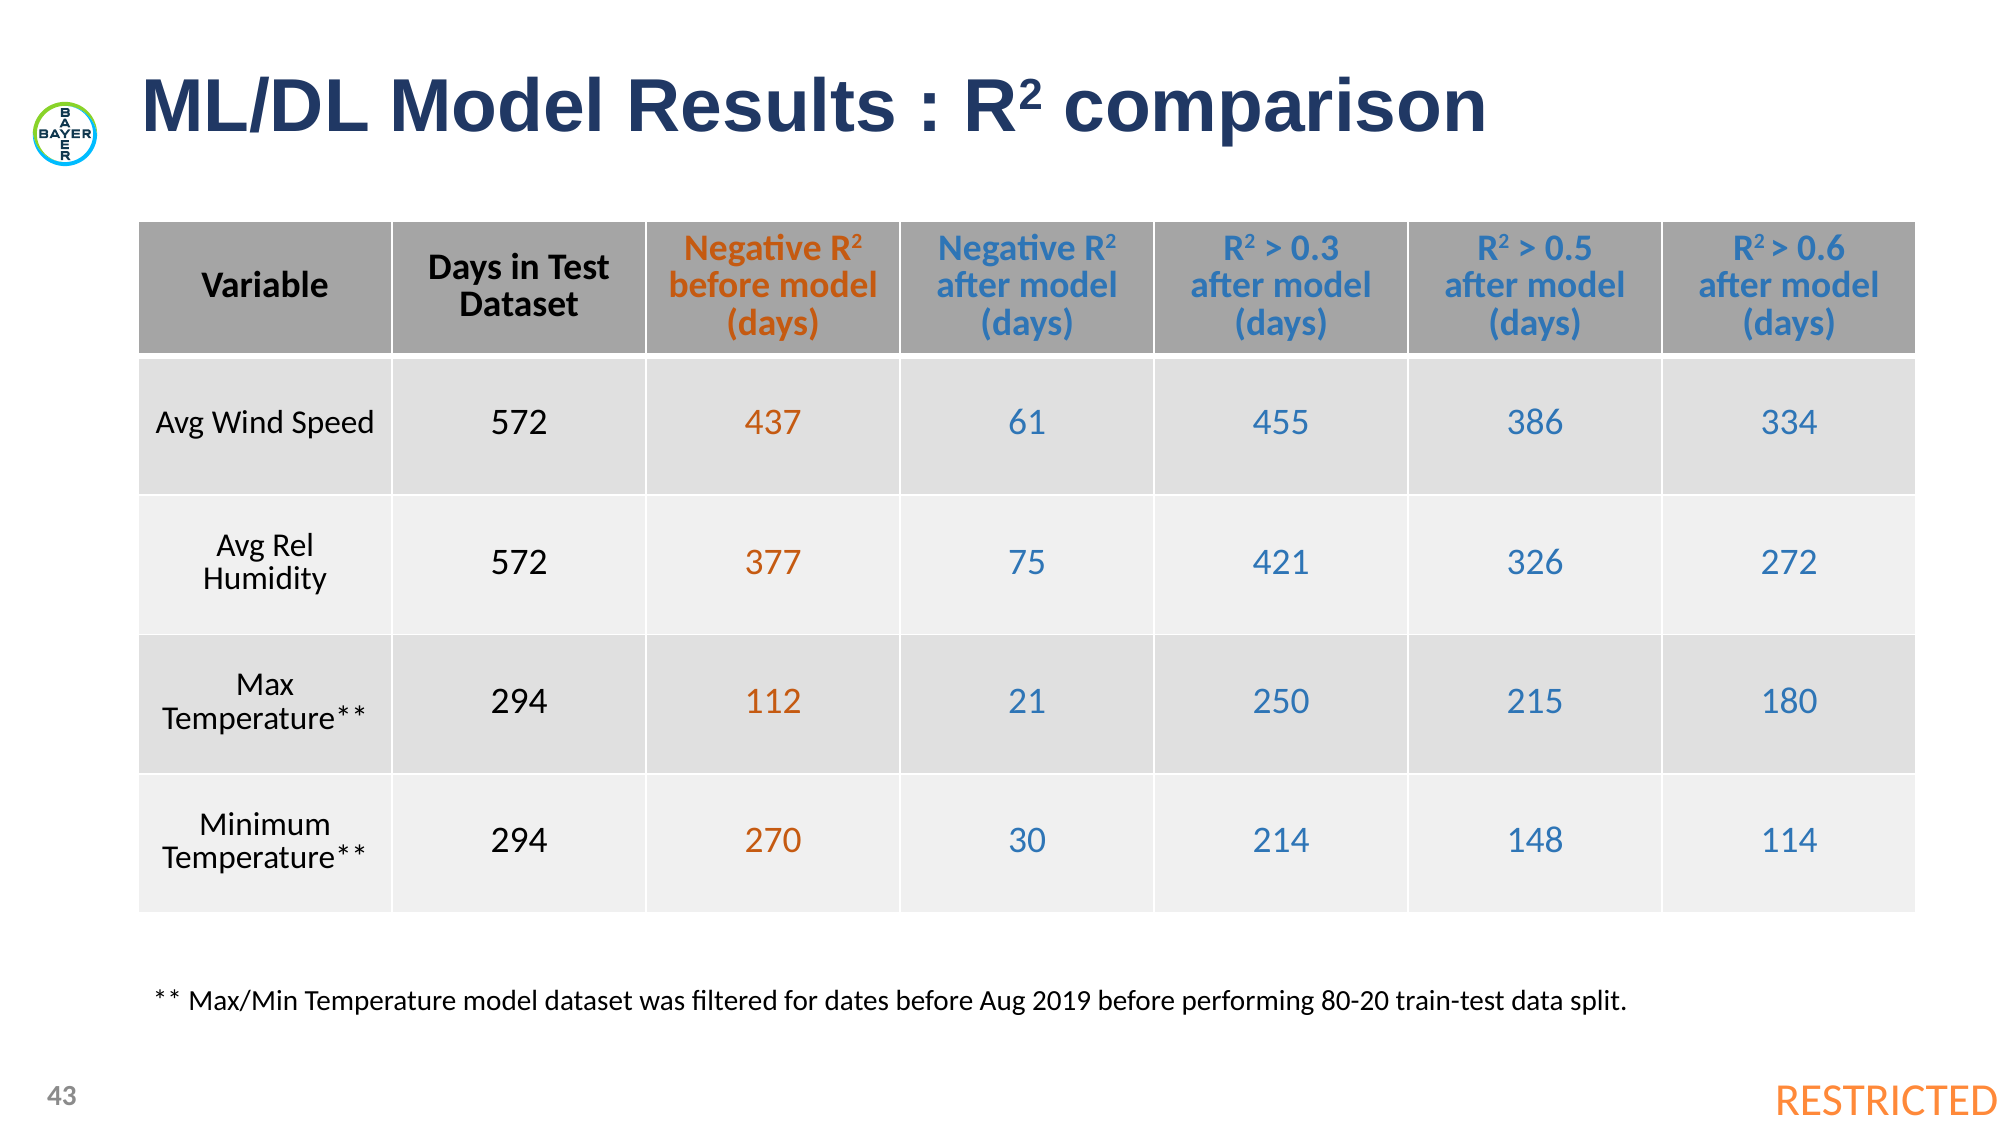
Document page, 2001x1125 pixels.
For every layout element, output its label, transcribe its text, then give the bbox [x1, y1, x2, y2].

table_cell 421 [1155, 496, 1407, 634]
table_cell 572 [393, 496, 645, 634]
table_cell Minimum Temperature** [139, 775, 391, 912]
table_header Variable [139, 222, 391, 353]
table_cell 214 [1155, 775, 1407, 912]
table_cell 386 [1409, 359, 1661, 494]
table_cell 572 [393, 359, 645, 494]
table_cell 272 [1663, 496, 1915, 634]
table_cell 114 [1663, 775, 1915, 912]
table_cell 294 [393, 635, 645, 773]
table_cell 455 [1155, 359, 1407, 494]
table_cell 326 [1409, 496, 1661, 634]
text_box ML/DL Model Results : R2 comparison [125, 47, 1626, 168]
table_header R2 > 0.3 after model (days) [1155, 222, 1407, 353]
table_cell 30 [901, 775, 1153, 912]
table_cell 75 [901, 496, 1153, 634]
table_cell Avg Rel Humidity [139, 496, 391, 634]
text_box ** Max/Min Temperature model dataset was filtered for dates before Aug 2019 before performing 80-20 train-test data split. [138, 974, 1780, 1024]
table_cell 215 [1409, 635, 1661, 773]
table_cell 61 [901, 359, 1153, 494]
table_header Negative R2 after model (days) [901, 222, 1153, 353]
table_cell Avg Wind Speed [139, 359, 391, 494]
table_cell 334 [1663, 359, 1915, 494]
table_header R2 > 0.5 after model (days) [1409, 222, 1661, 353]
picture [64, 105, 81, 111]
table_header R2 > 0.6 after model (days) [1663, 222, 1915, 353]
table_cell 250 [1155, 635, 1407, 773]
table_cell 437 [647, 359, 899, 494]
table_cell 270 [647, 775, 899, 912]
slide_number 43 [32, 1063, 483, 1124]
table_cell 148 [1409, 775, 1661, 912]
table_cell 112 [647, 635, 899, 773]
table_header Days in Test Dataset [393, 222, 645, 353]
table_header Negative R2 before model (days) [647, 222, 899, 353]
table_cell Max Temperature** [139, 635, 391, 773]
table_cell 294 [393, 775, 645, 912]
table_cell 377 [647, 496, 899, 634]
table_cell 21 [901, 635, 1153, 773]
table_cell 180 [1663, 635, 1915, 773]
